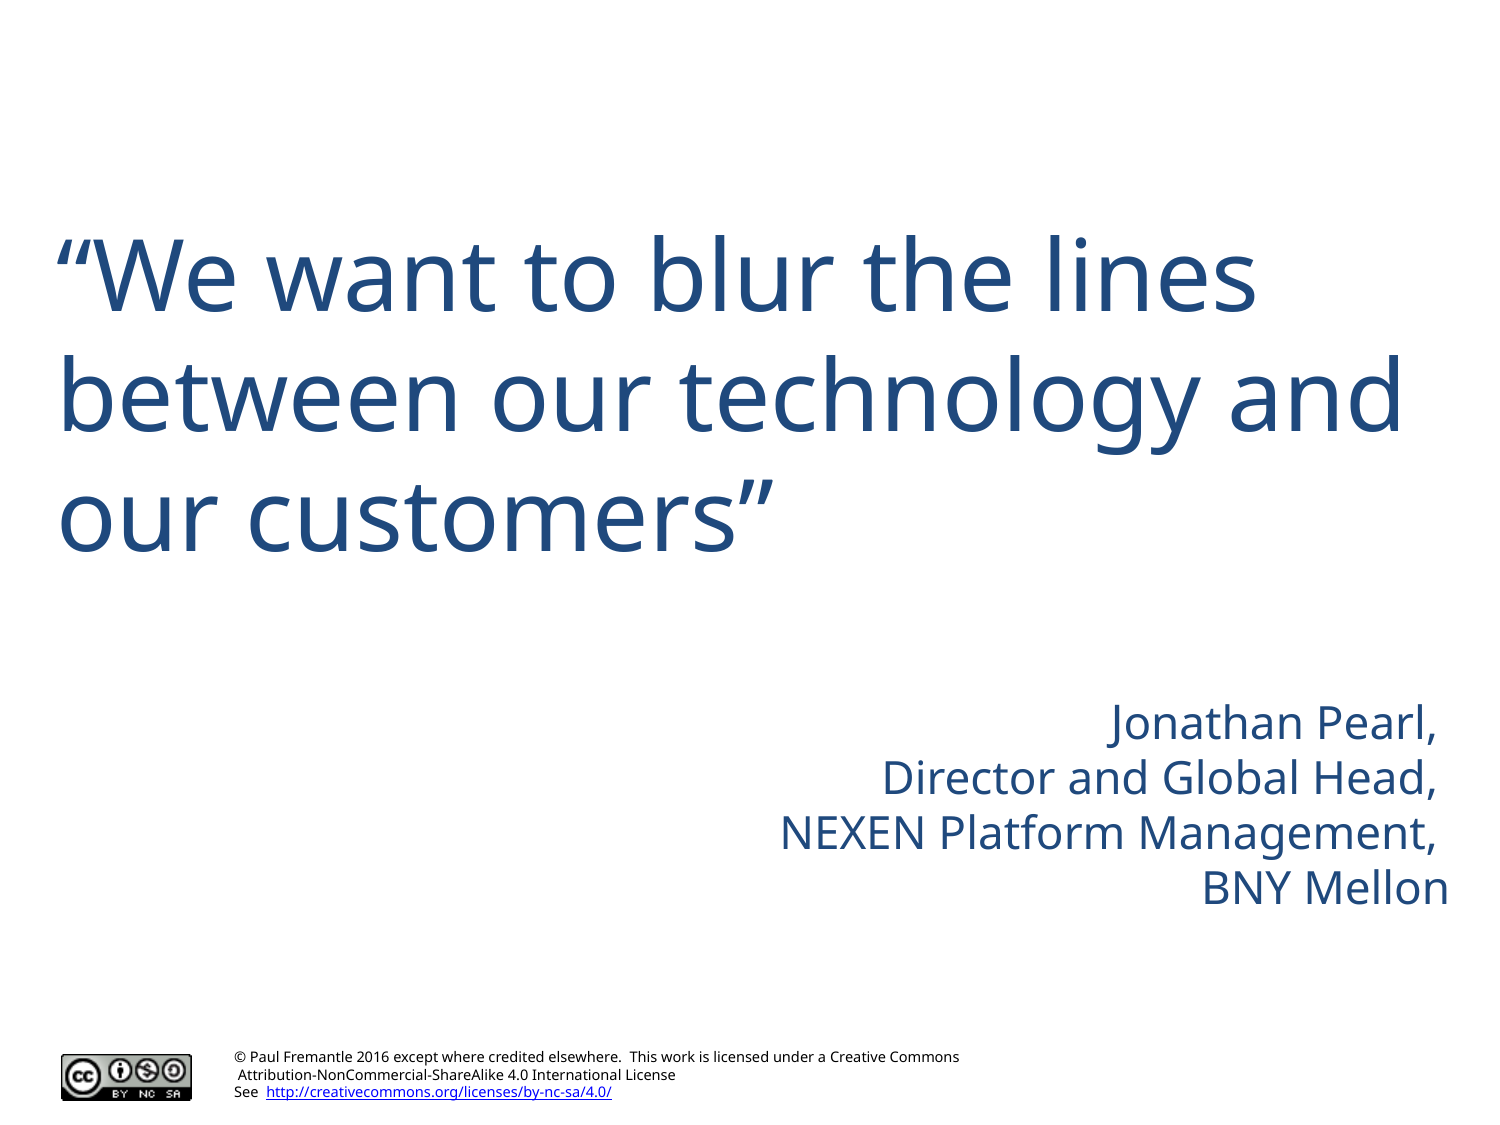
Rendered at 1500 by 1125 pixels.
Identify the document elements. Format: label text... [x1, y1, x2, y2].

title “We want to blur the lines between our technology and our customers” Jonathan Pearl, Director and Global Head, NEXEN Platform Management, BNY Mellon [41, 140, 1466, 985]
picture [61, 1054, 192, 1101]
